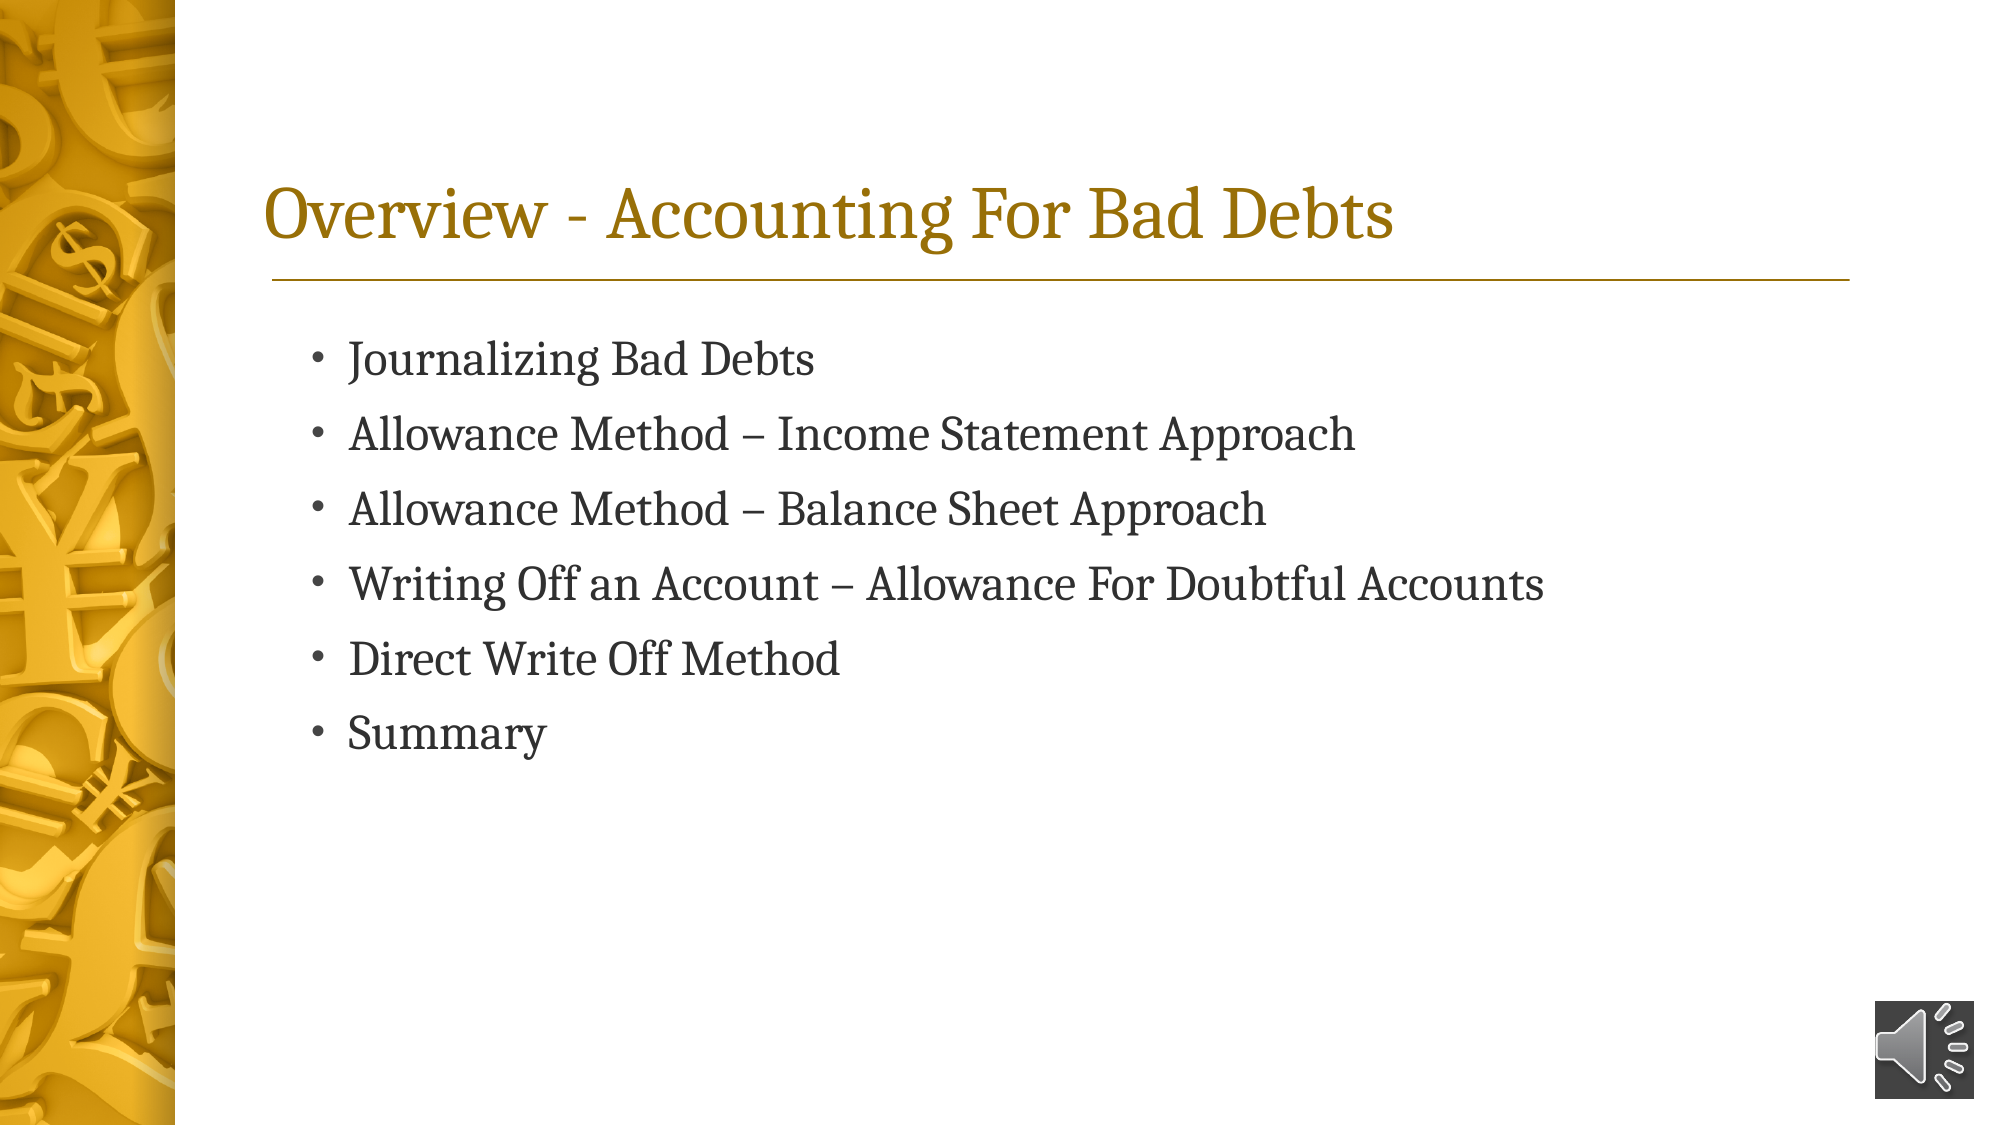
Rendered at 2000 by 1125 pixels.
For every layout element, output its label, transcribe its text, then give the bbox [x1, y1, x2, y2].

list Journalizing Bad Debts Allowance Method – Income Statement Approach Allowance Method – Balance Sheet Approach Writing Off an Account – Allowance For Doubtful Accounts Direct Write Off Method Summary [249, 324, 1863, 1012]
title Overview - Accounting For Bad Debts [249, 62, 1863, 263]
picture [1874, 999, 1975, 1100]
picture [0, 0, 175, 1125]
text_box [1140, 221, 1171, 283]
